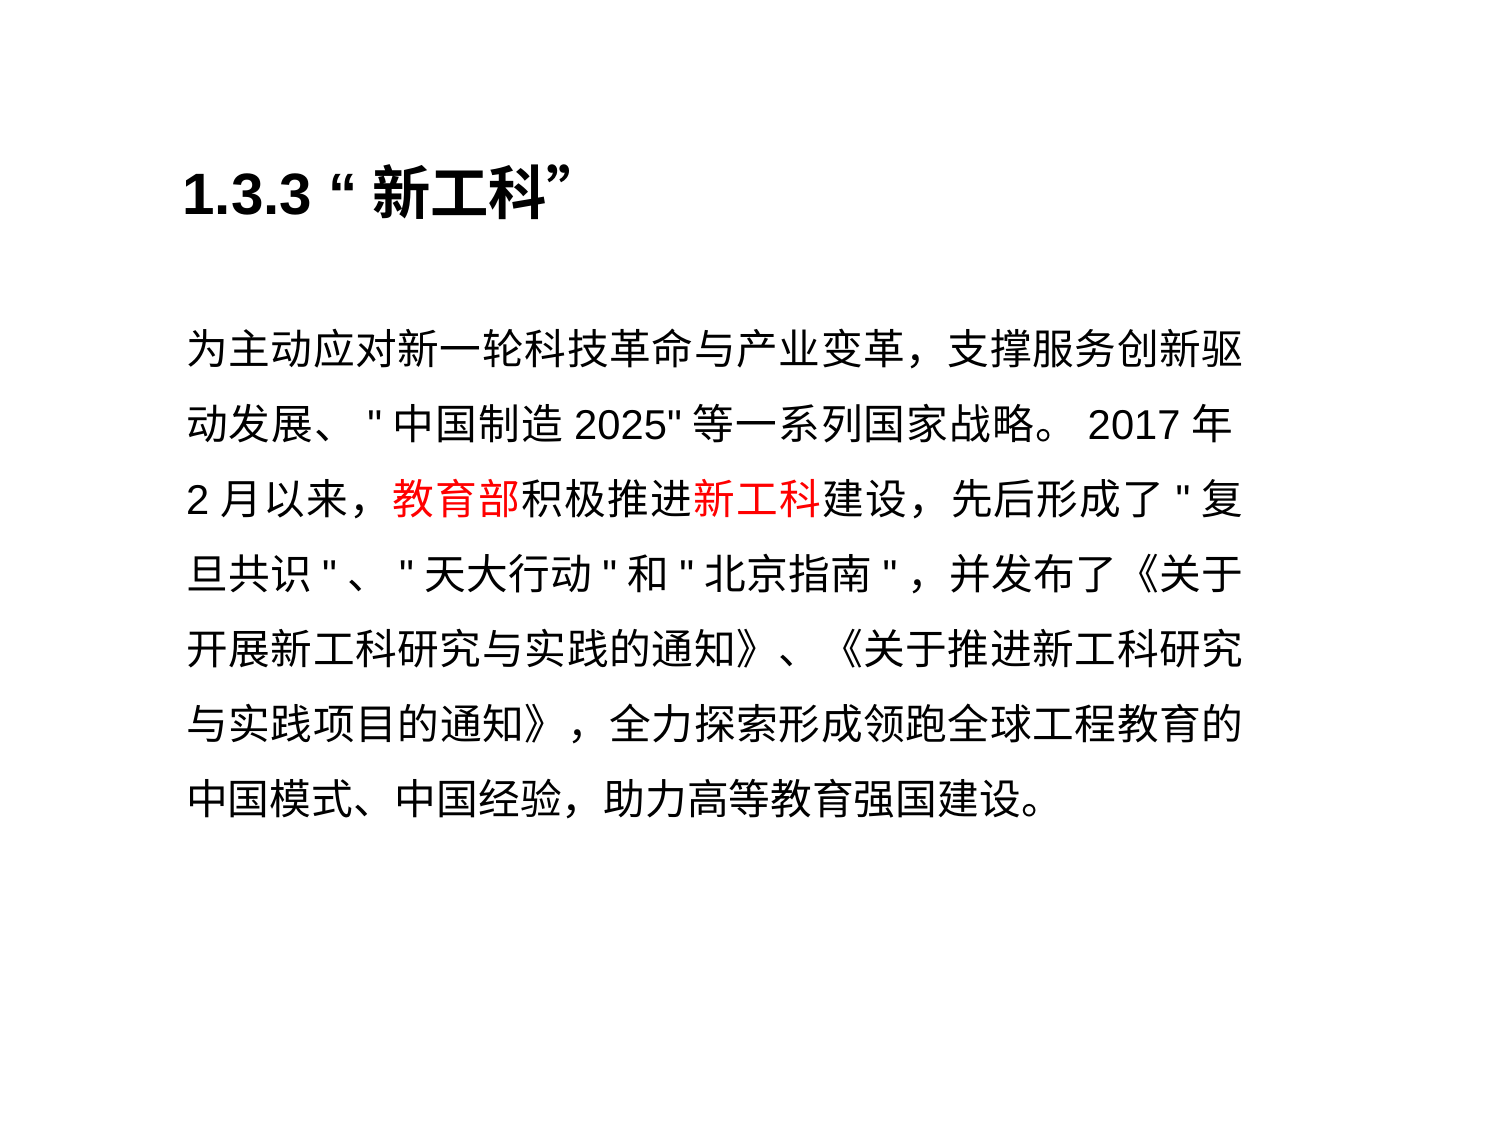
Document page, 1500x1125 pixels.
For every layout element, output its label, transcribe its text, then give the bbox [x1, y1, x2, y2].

text_box 为主动应对新一轮科技革命与产业变革，支撑服务创新驱动发展、"中国制造2025"等一系列国家战略。2017年2月以来，教育部积极推进新工科建设，先后形成了"复旦共识"、"天大行动"和"北京指南"，并发布了《关于开展新工科研究与实践的通知》、《关于推进新工科研究与实践项目的通知》，全力探索形成领跑全球工程教育的中国模式、中国经验，助力高等教育强国建设。 [171, 290, 1258, 831]
text_box 1.3.3 “新工科” [167, 149, 620, 234]
